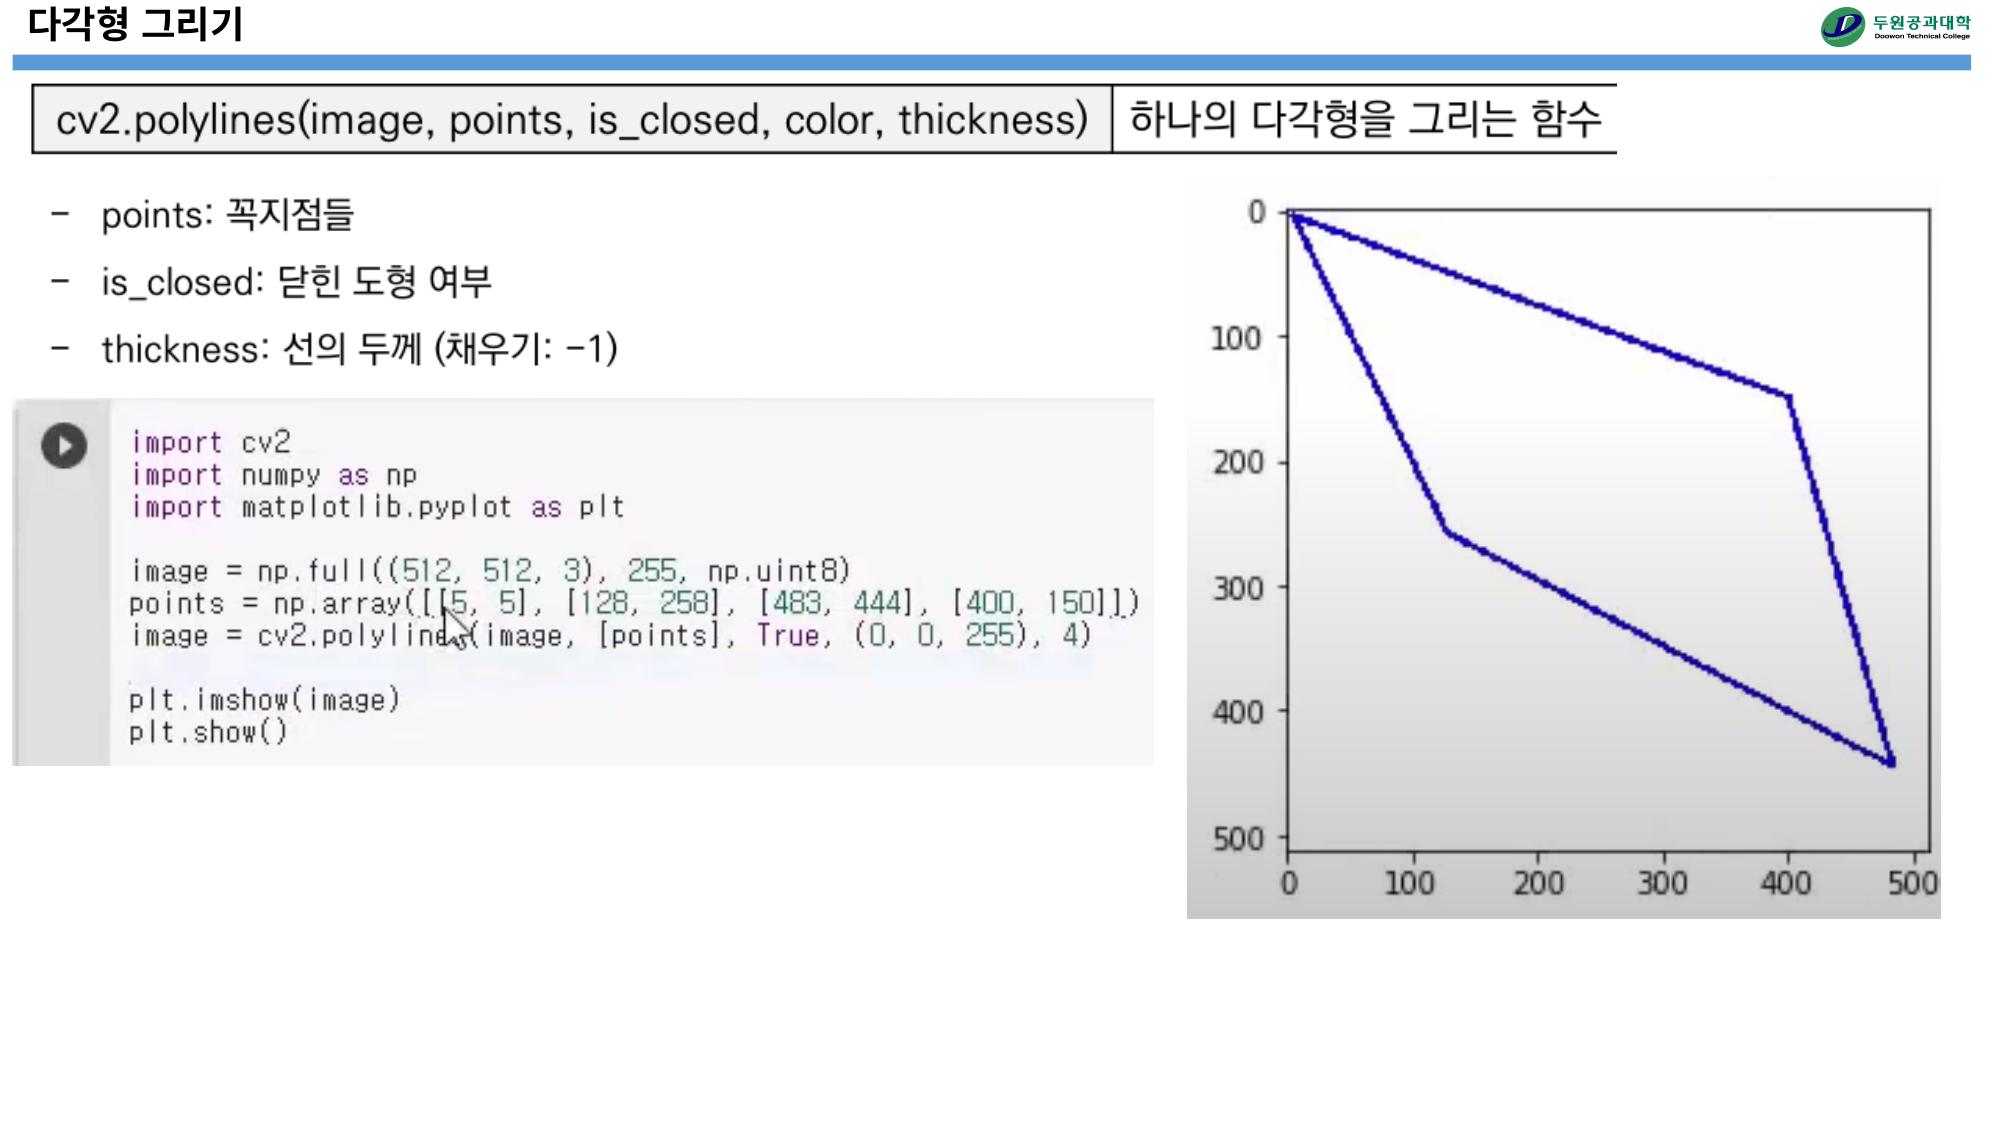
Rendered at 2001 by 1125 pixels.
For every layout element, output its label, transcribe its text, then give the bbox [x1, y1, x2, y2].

title 다각형 그리기 [12, 2, 1972, 50]
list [27, 73, 1617, 375]
picture [12, 398, 1154, 766]
picture [1187, 177, 1941, 919]
